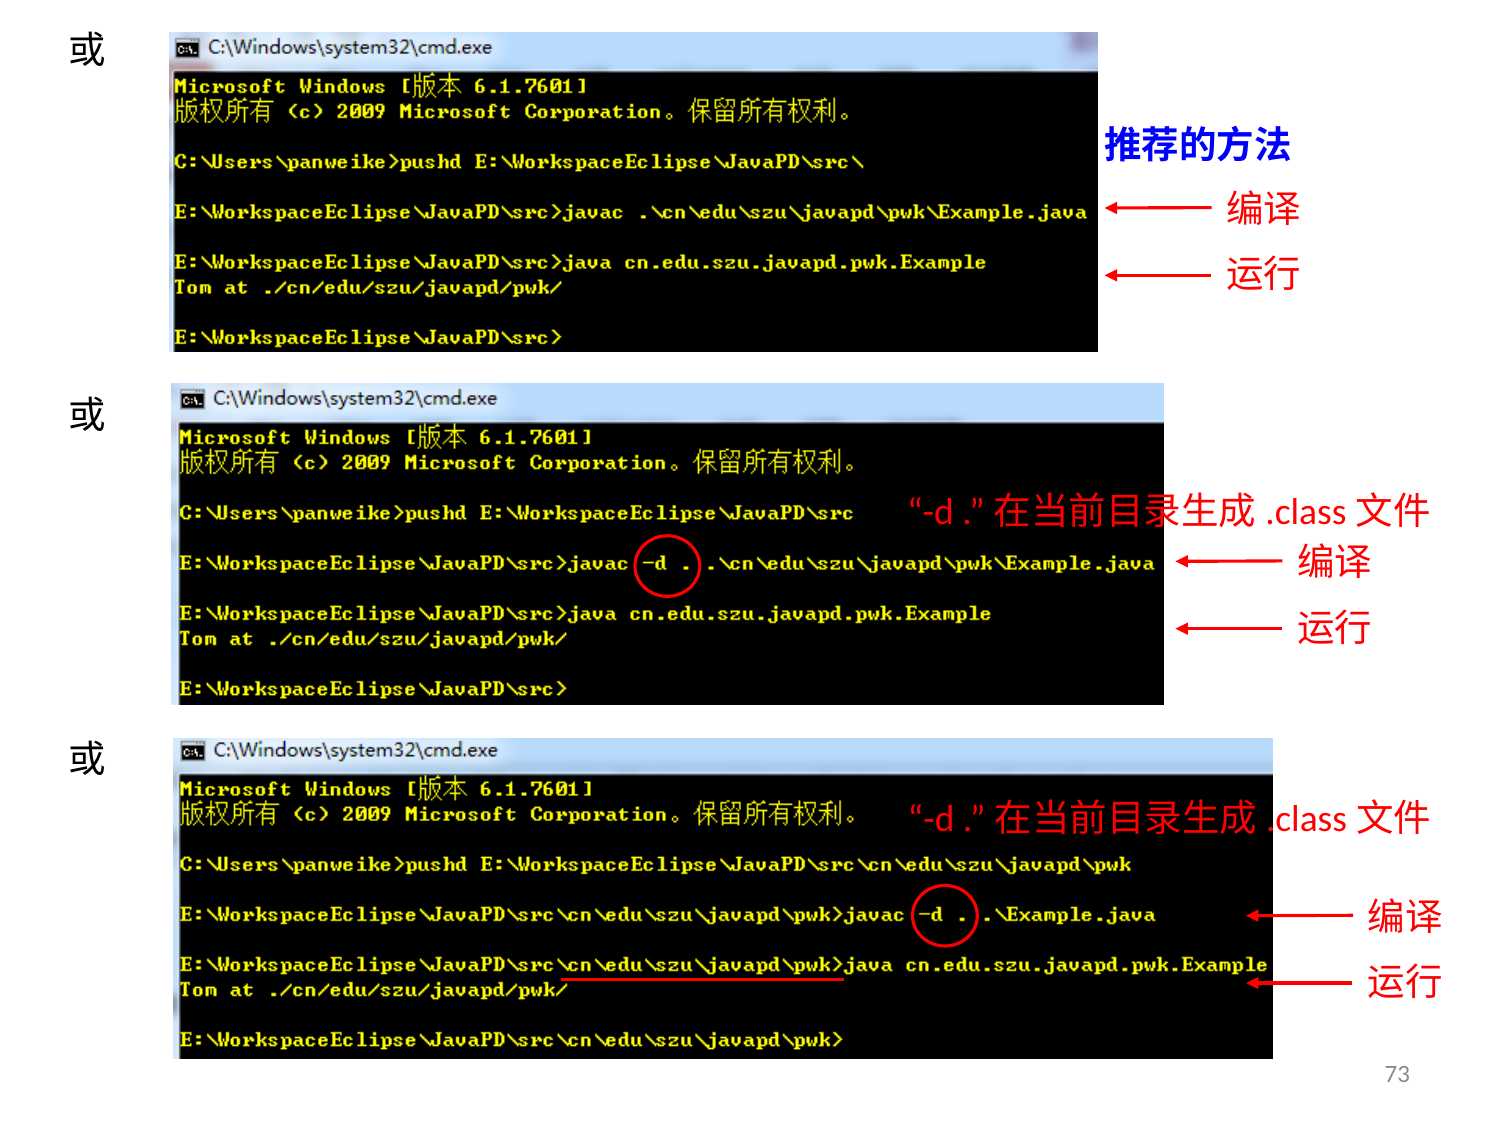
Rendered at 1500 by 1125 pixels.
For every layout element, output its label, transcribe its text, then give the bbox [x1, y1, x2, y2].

text_box 编译 [1211, 177, 1317, 238]
text_box “-d .”在当前目录生成.class文件 [1278, 786, 1447, 847]
picture [169, 32, 1098, 352]
picture [173, 737, 1273, 1059]
text_box 或 [53, 727, 121, 787]
text_box 运行 [1282, 596, 1388, 657]
slide_number 73 [1074, 1042, 1425, 1103]
text_box 编译 [1282, 540, 1388, 591]
text_box 或 [53, 19, 121, 79]
text_box 编译 [1352, 885, 1458, 946]
text_box “-d .”在当前目录生成.class文件 [1169, 479, 1446, 540]
text_box 运行 [1352, 950, 1458, 1011]
text_box 或 [53, 383, 121, 444]
picture [170, 383, 1164, 705]
text_box 运行 [1211, 243, 1317, 303]
text_box 推荐的方法 [1103, 113, 1307, 174]
